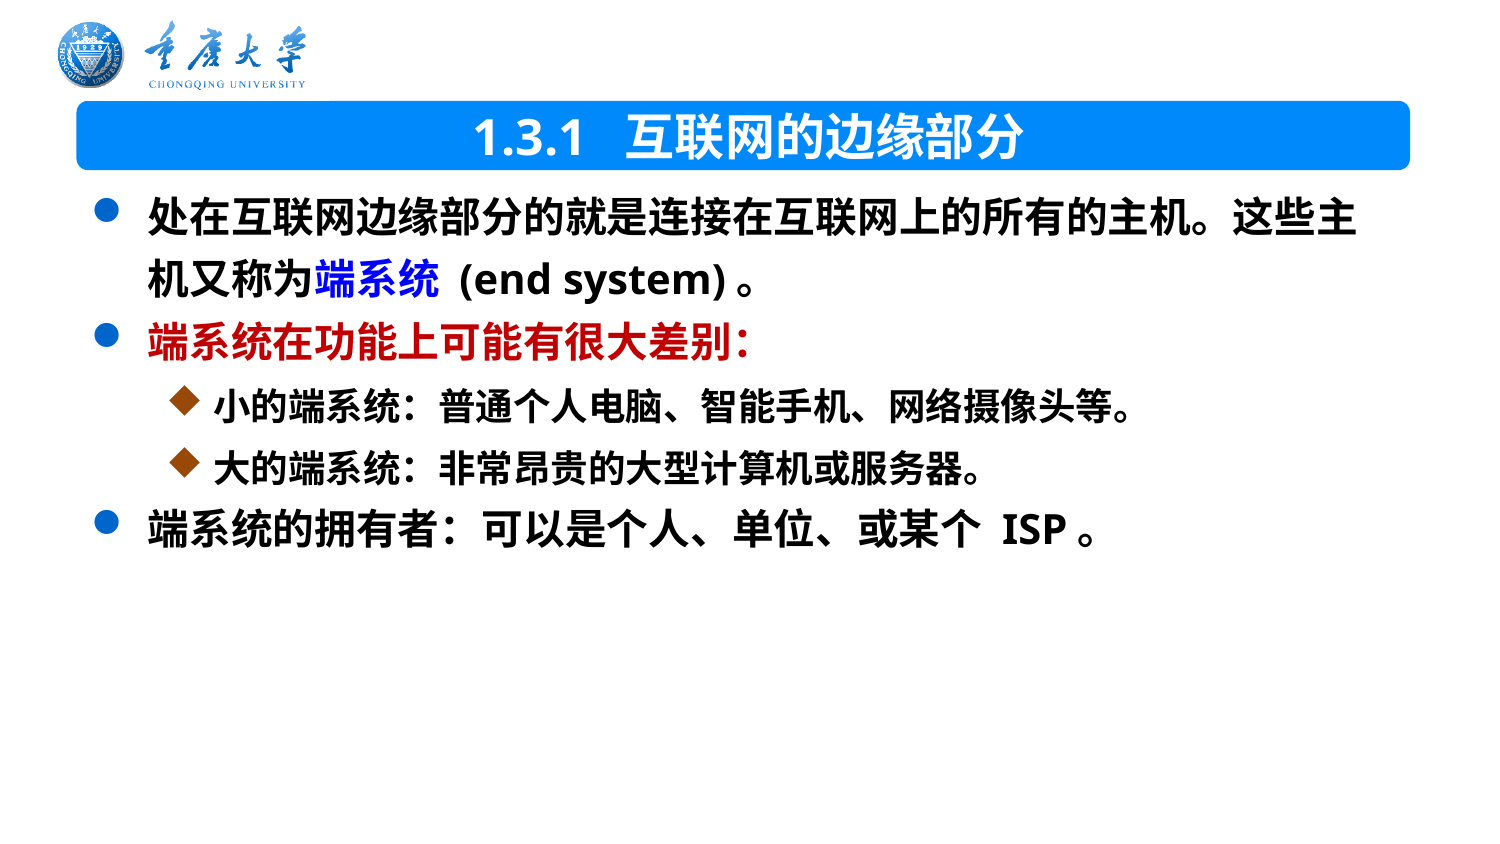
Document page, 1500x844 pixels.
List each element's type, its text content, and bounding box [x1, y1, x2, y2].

picture [38, 1, 329, 101]
list 处在互联网边缘部分的就是连接在互联网上的所有的主机。这些主机又称为端系统 (end system)。 端系统在功能上可能有很大差别： 小的端系统：普通个人电脑、智能手机、网络摄像头等。 大的端系统：非常昂贵的大型计算机或服务器。 端系统的拥有者：可以是个人、单位、或某个 ISP。 [76, 170, 1410, 712]
list 1.3.1 互联网的边缘部分 [204, 105, 1293, 166]
